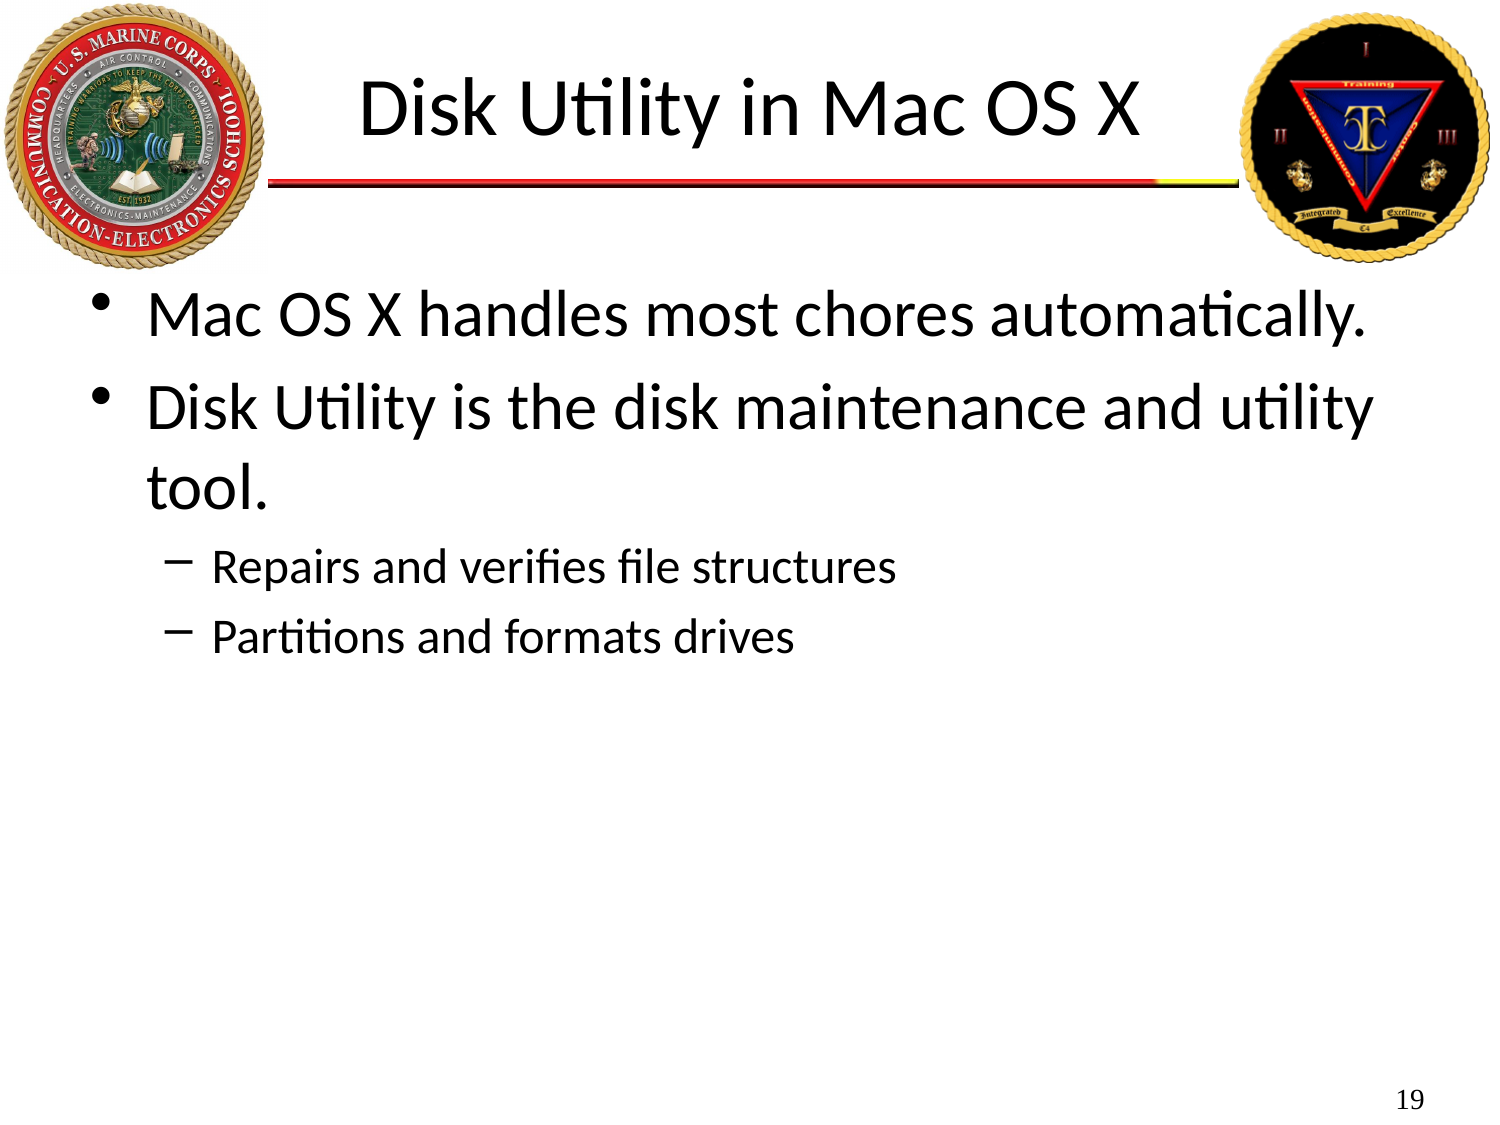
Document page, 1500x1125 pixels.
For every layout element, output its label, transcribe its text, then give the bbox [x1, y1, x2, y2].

title Disk Utility in Mac OS X [75, 45, 1425, 233]
picture [0, 0, 268, 274]
list Mac OS X handles most chores automatically. Disk Utility is the disk maintenance and utility tool. Repairs and verifies file structures Partitions and formats drives [75, 262, 1425, 1005]
picture [1239, 12, 1490, 263]
